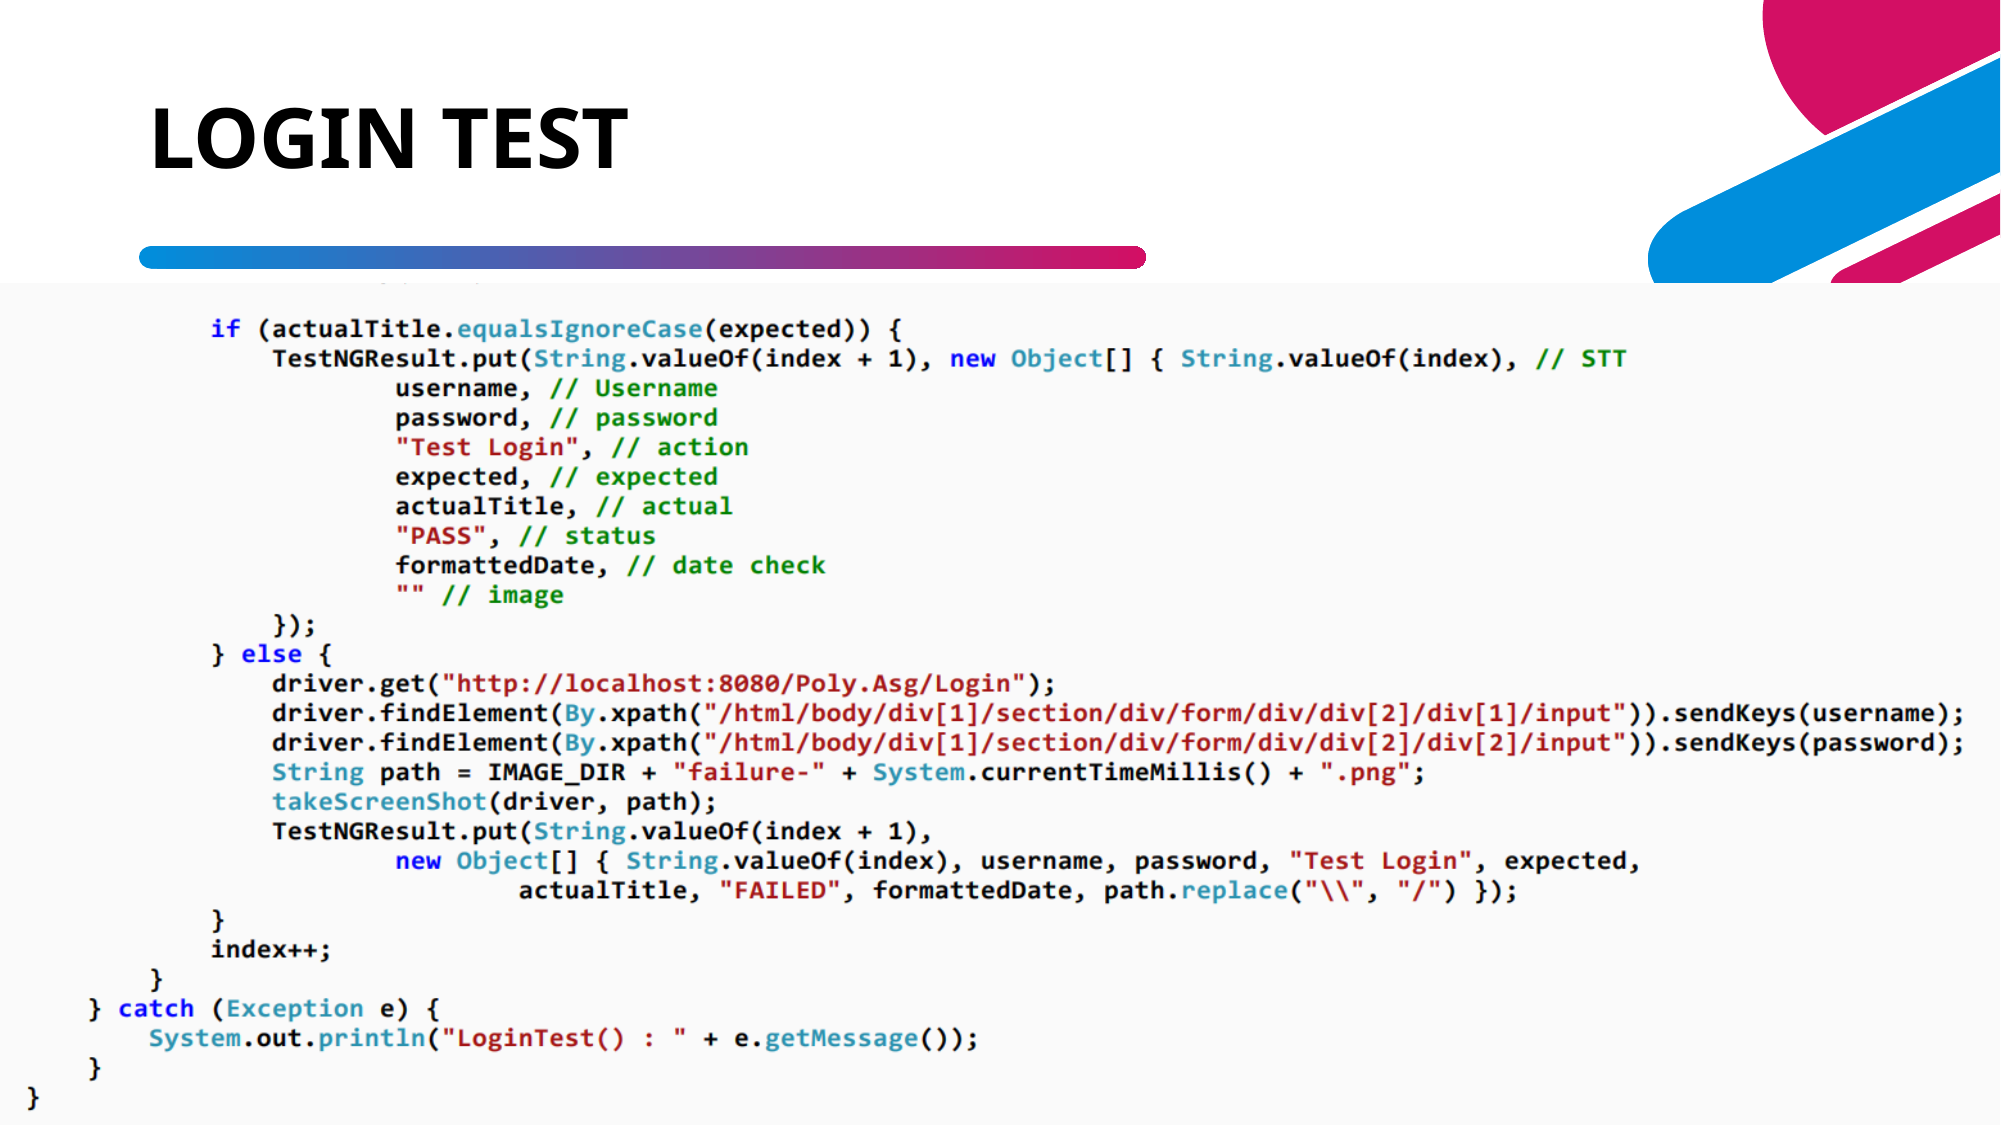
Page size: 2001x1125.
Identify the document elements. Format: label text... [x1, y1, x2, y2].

picture [0, 283, 2000, 1125]
title LOGIN TEST [133, 64, 1140, 220]
